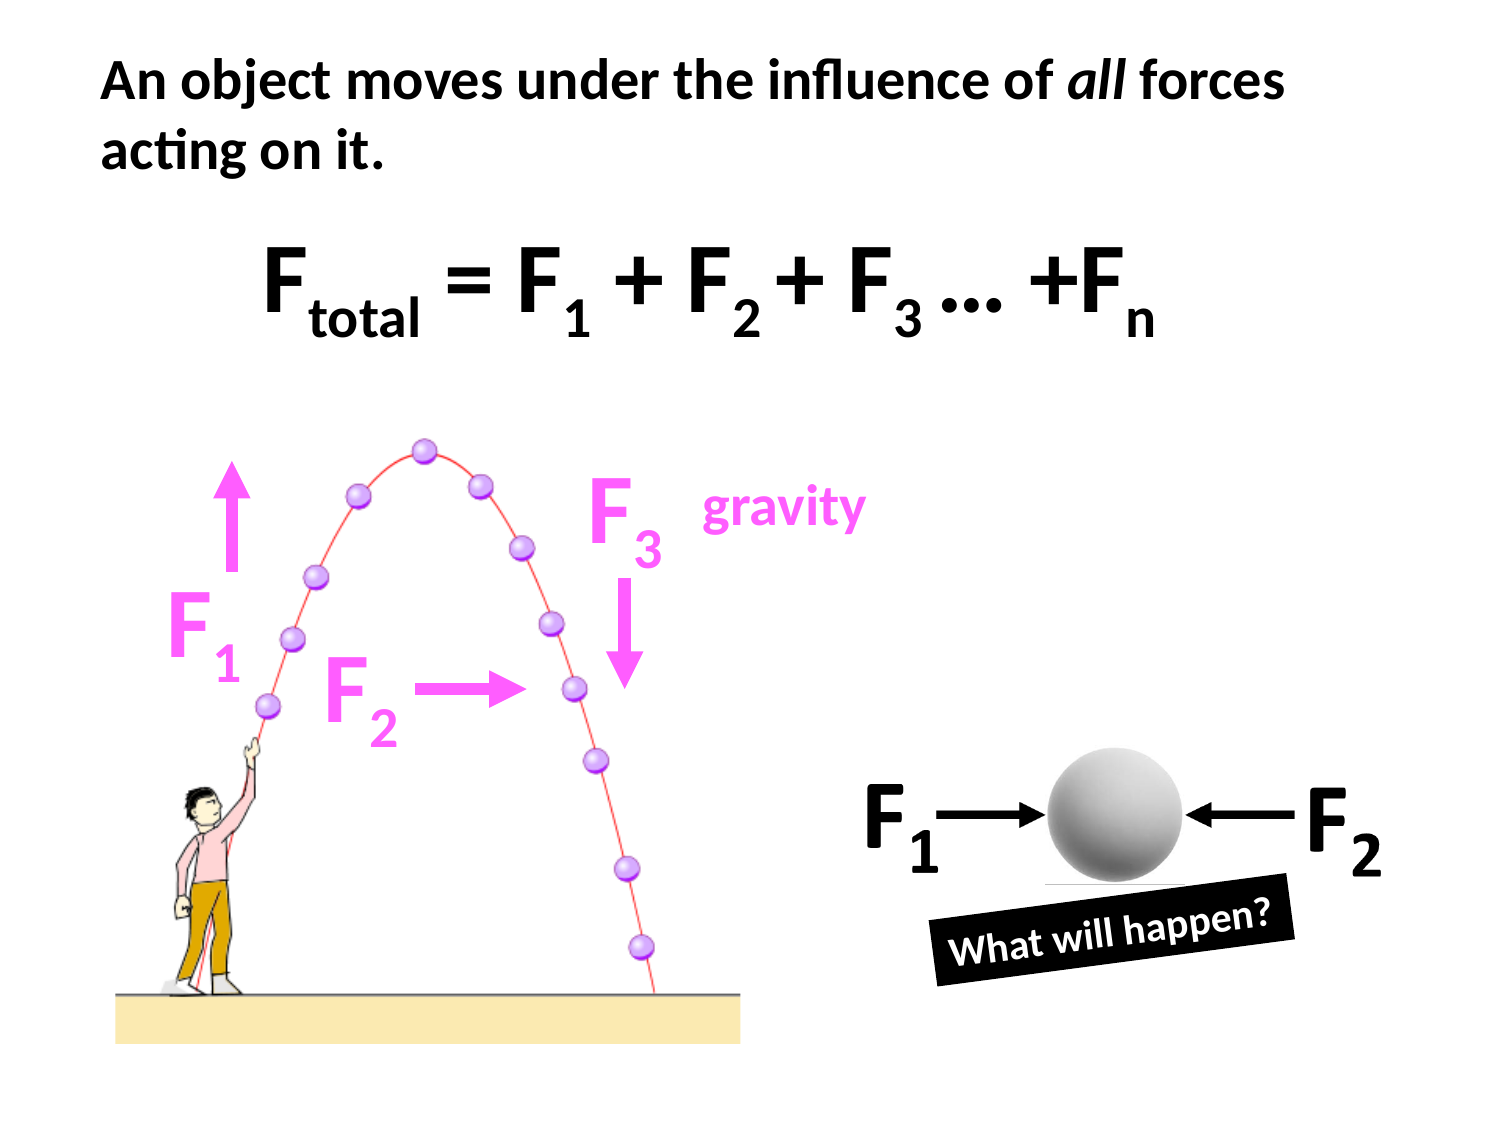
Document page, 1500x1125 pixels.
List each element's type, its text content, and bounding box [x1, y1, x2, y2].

text_box gravity [741, 459, 885, 545]
picture [799, 722, 1425, 938]
picture [115, 420, 741, 1044]
text_box An object moves under the influence of all forces acting on it. [86, 33, 1337, 189]
text_box What will happen? [930, 938, 1295, 987]
text_box Ftotal = F1 + F2 + F3 … +Fn [247, 205, 1234, 357]
